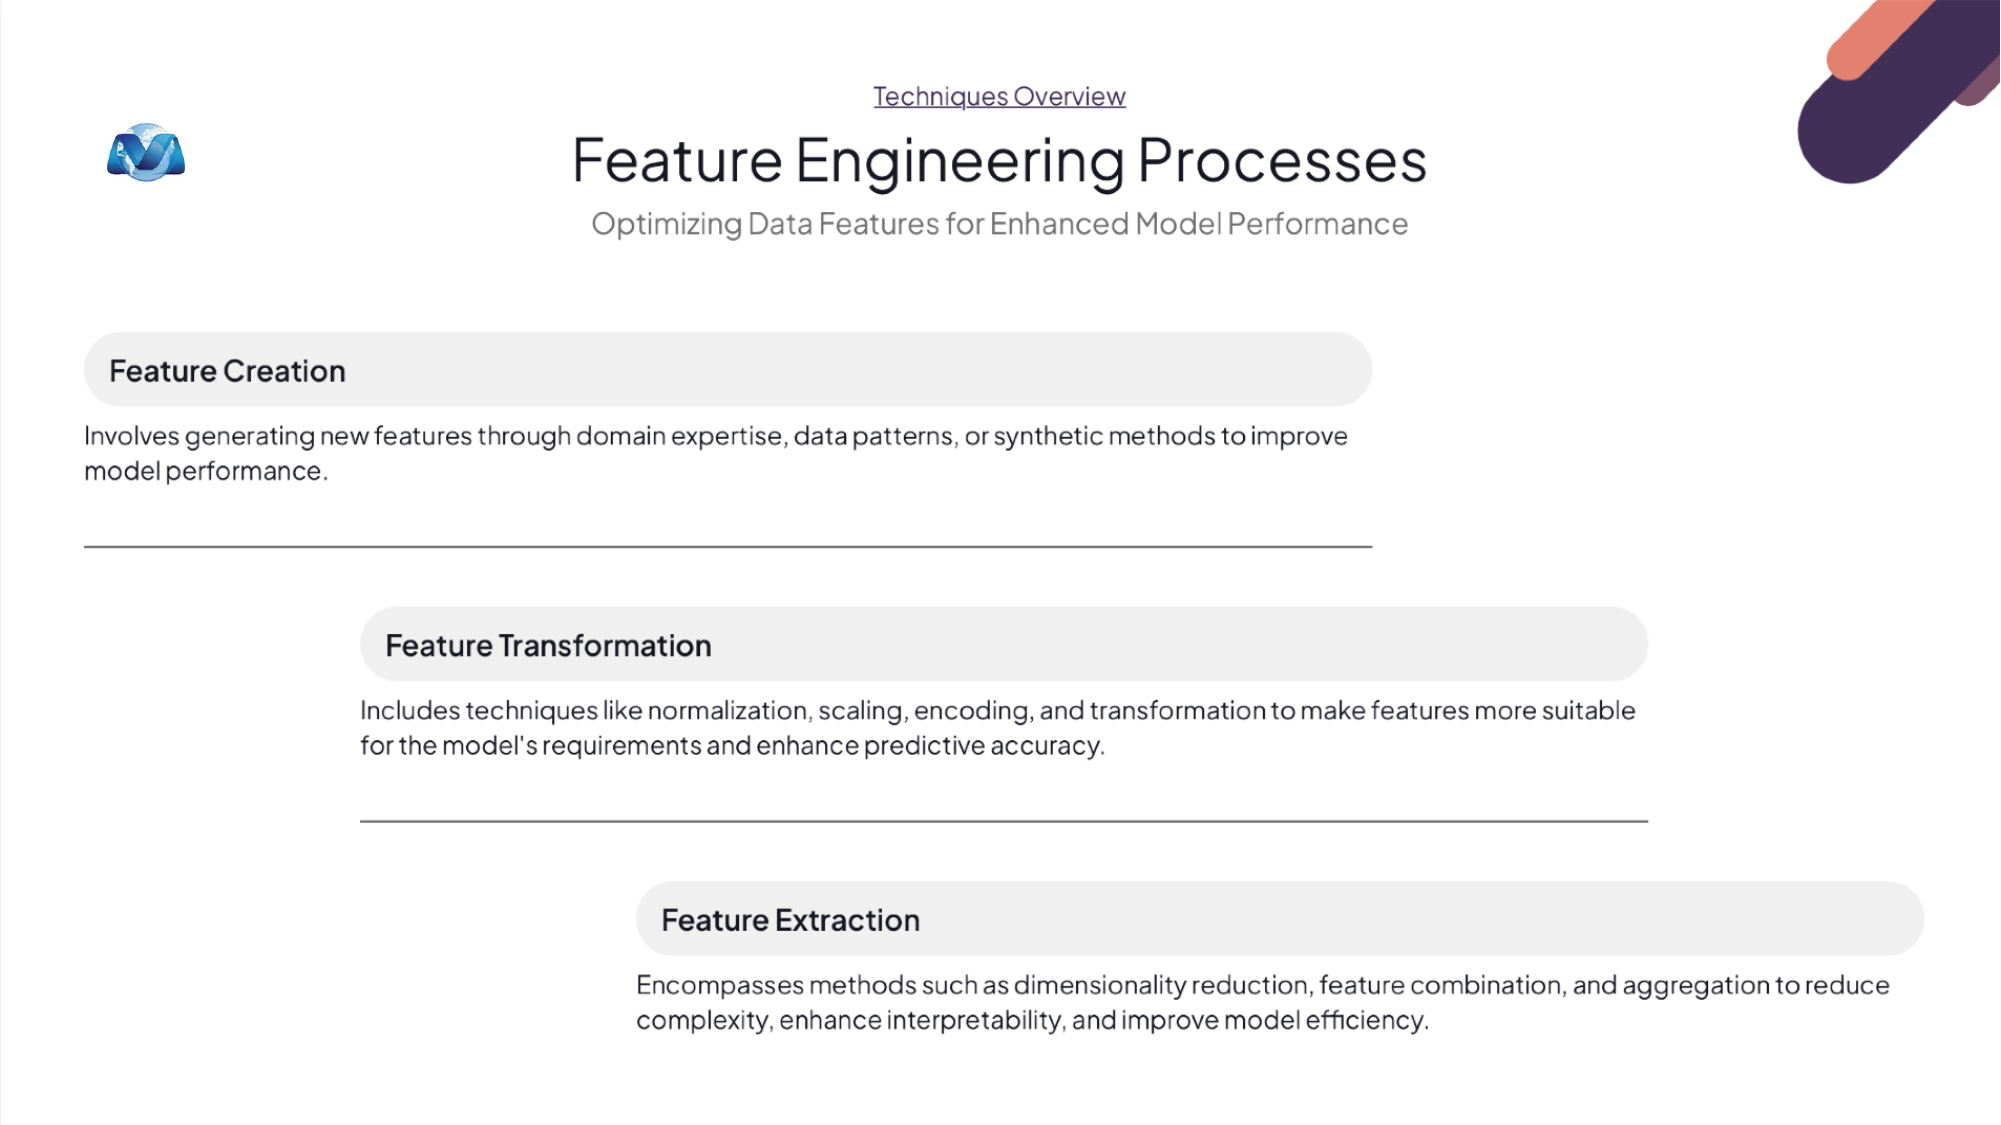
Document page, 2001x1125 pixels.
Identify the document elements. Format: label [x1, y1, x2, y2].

list [0, 0, 2000, 1125]
